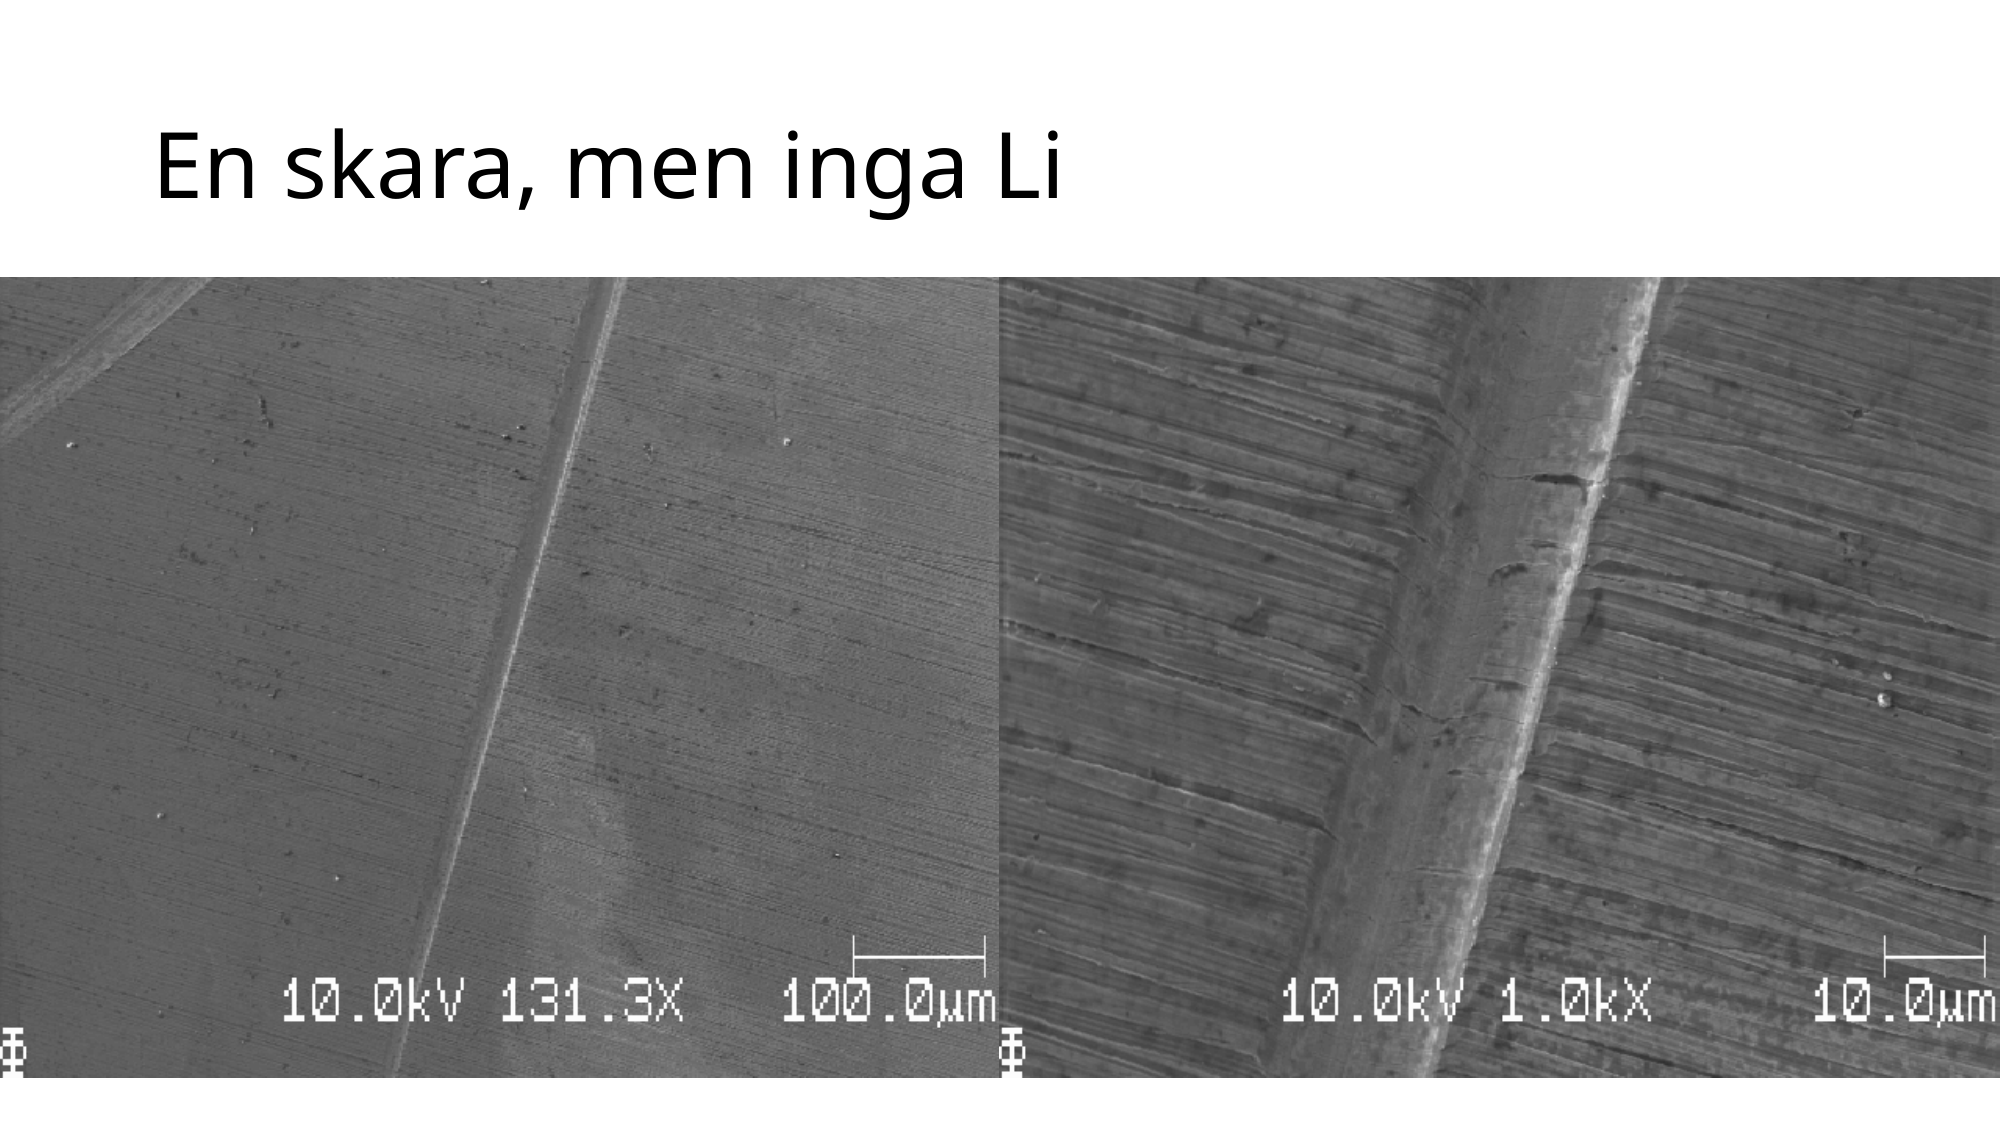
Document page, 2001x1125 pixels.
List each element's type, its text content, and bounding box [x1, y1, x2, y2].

picture [0, 277, 2000, 1078]
title En skara, men inga Li [137, 59, 1863, 277]
